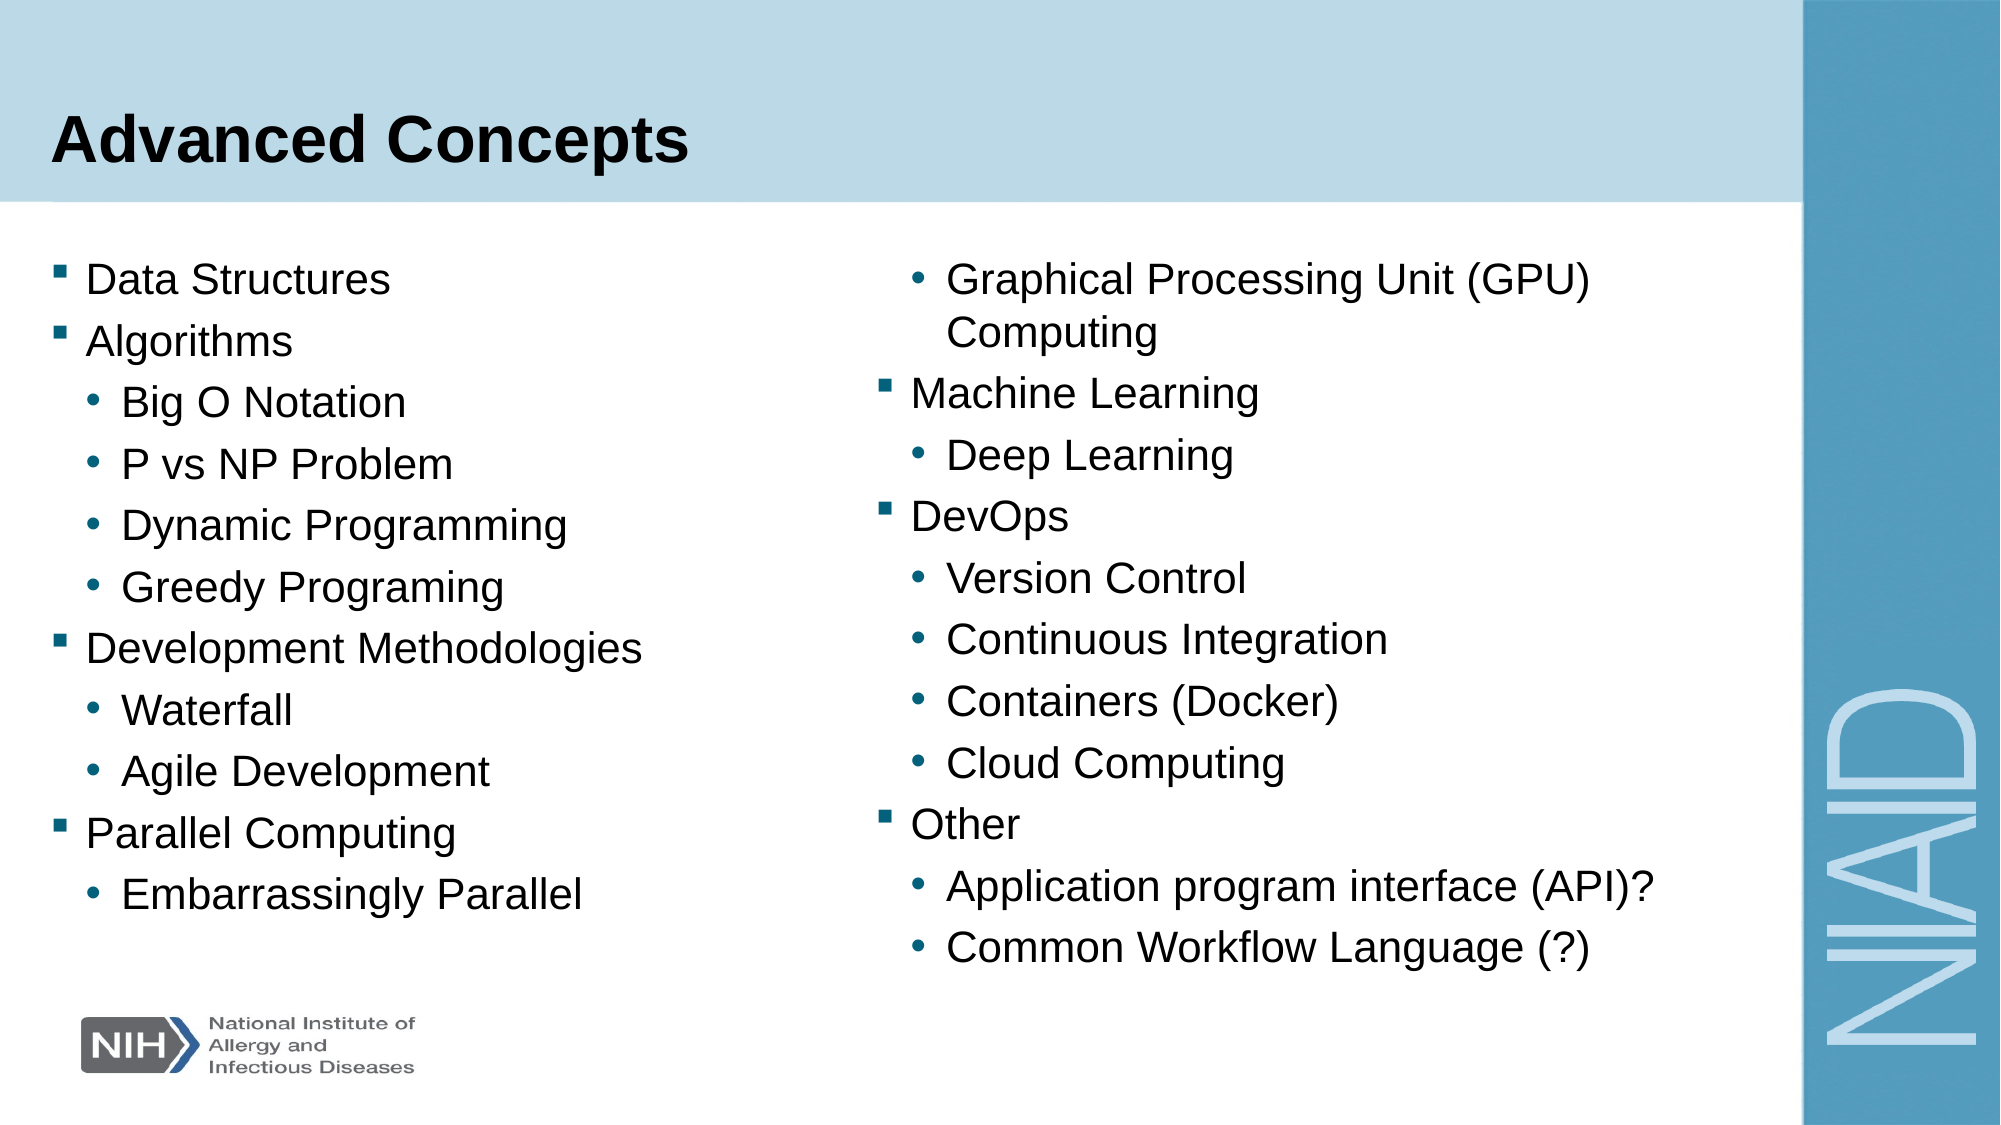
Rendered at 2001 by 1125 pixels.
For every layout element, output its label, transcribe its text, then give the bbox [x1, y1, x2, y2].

picture [0, 0, 2000, 1125]
list Data Structures Algorithms Big O Notation P vs NP Problem Dynamic Programming Greedy Programing Development Methodologies Waterfall Agile Development Parallel Computing Embarrassingly Parallel Graphical Processing Unit (GPU) Computing Machine Learning Deep Learning DevOps Version Control Continuous Integration Containers (Docker) Cloud Computing Other Application program interface (API)? Common Workflow Language (?) [50, 250, 1700, 975]
title Advanced Concepts [50, 25, 1700, 176]
